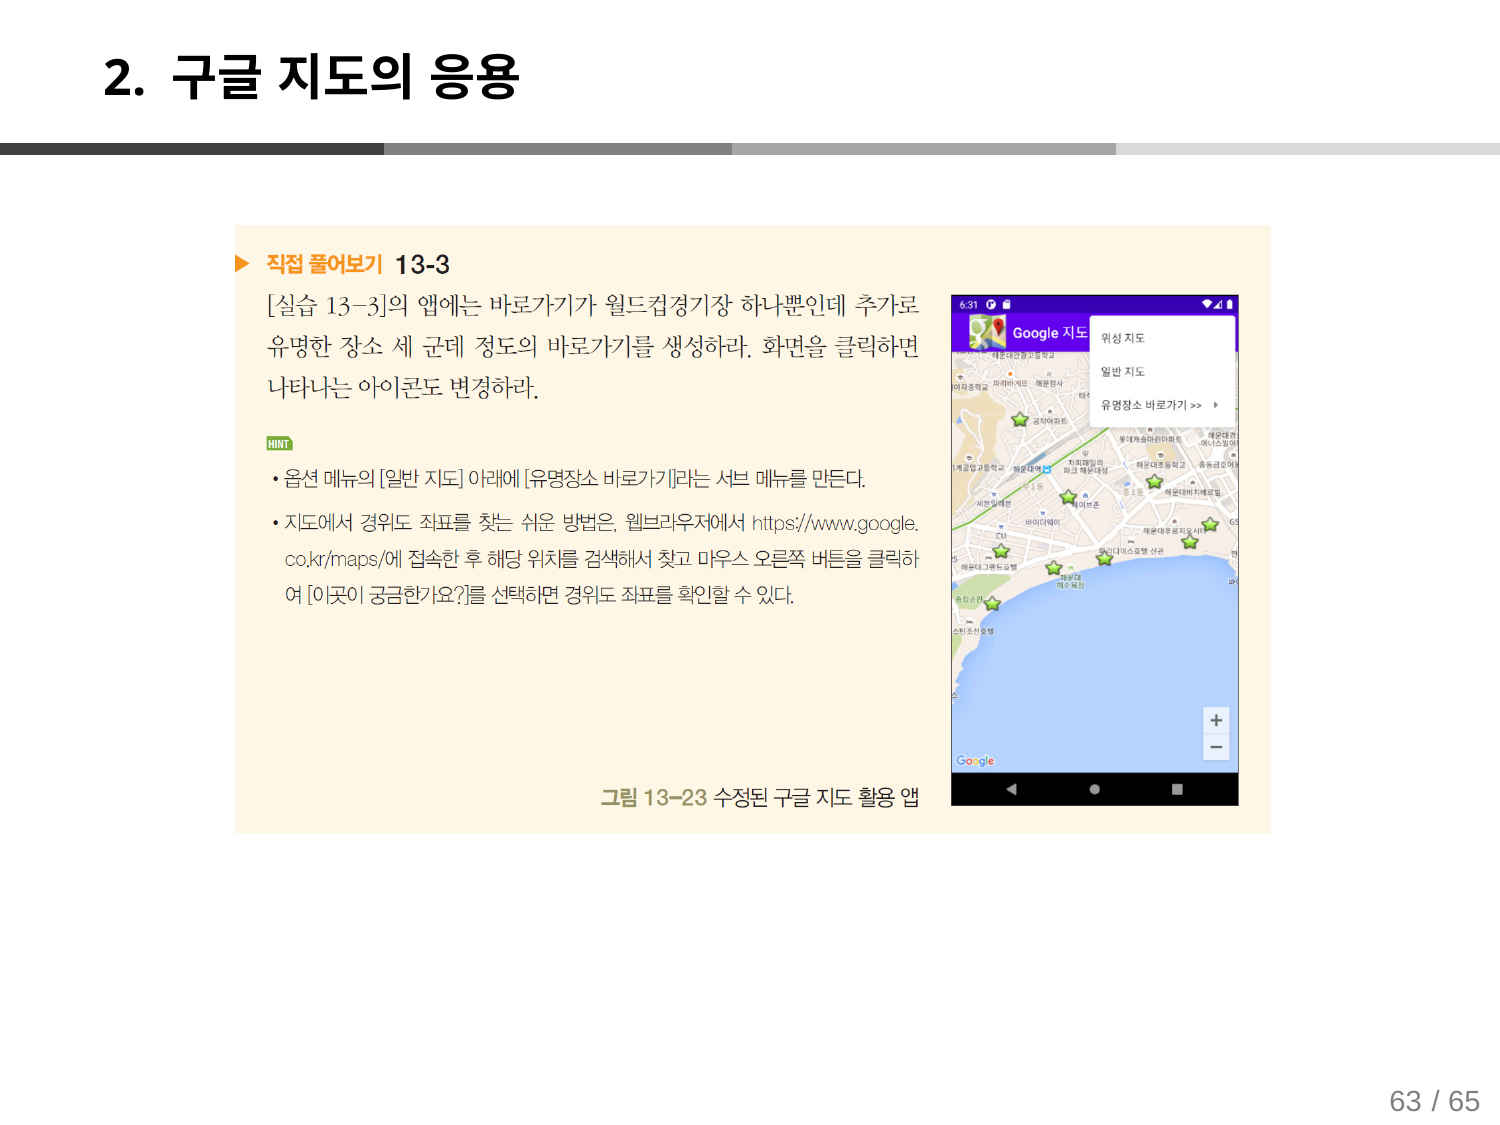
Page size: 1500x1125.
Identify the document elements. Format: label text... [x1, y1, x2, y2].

picture [225, 217, 1275, 843]
title 2. 구글 지도의 응용 [88, 30, 1211, 121]
